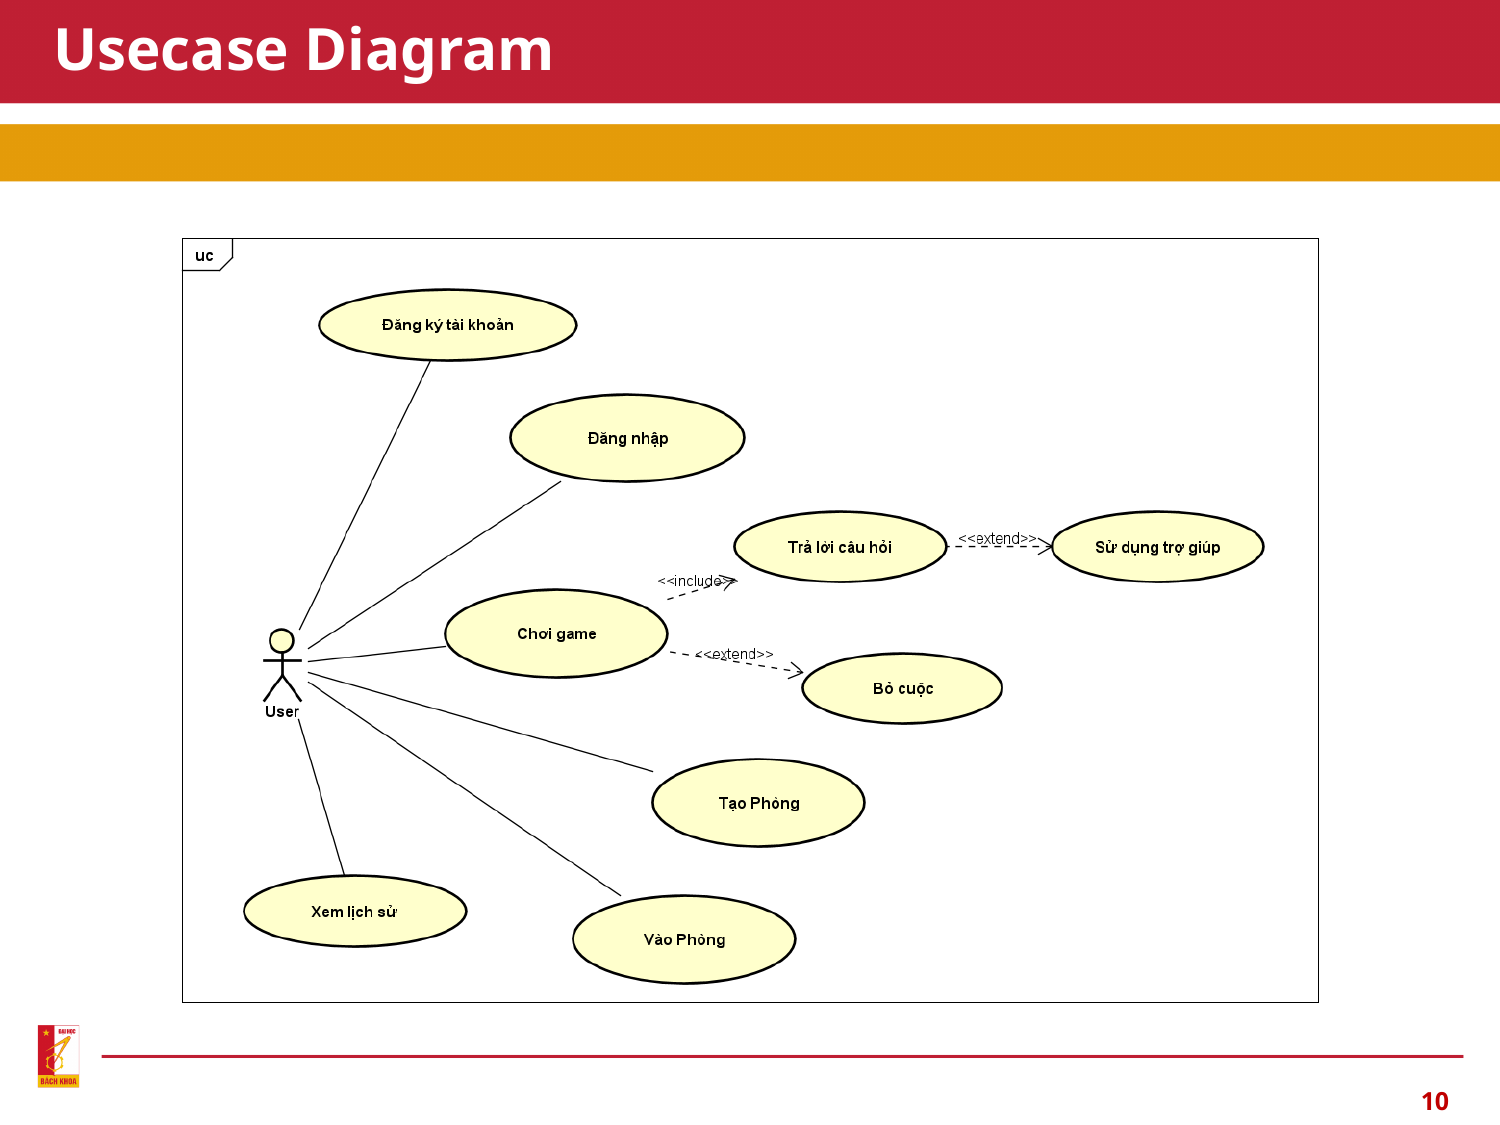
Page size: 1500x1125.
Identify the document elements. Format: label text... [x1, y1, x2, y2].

slide_number 10 [1126, 1078, 1464, 1125]
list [169, 225, 1331, 1014]
picture [0, 0, 1500, 1125]
title Usecase Diagram [38, 12, 1462, 87]
